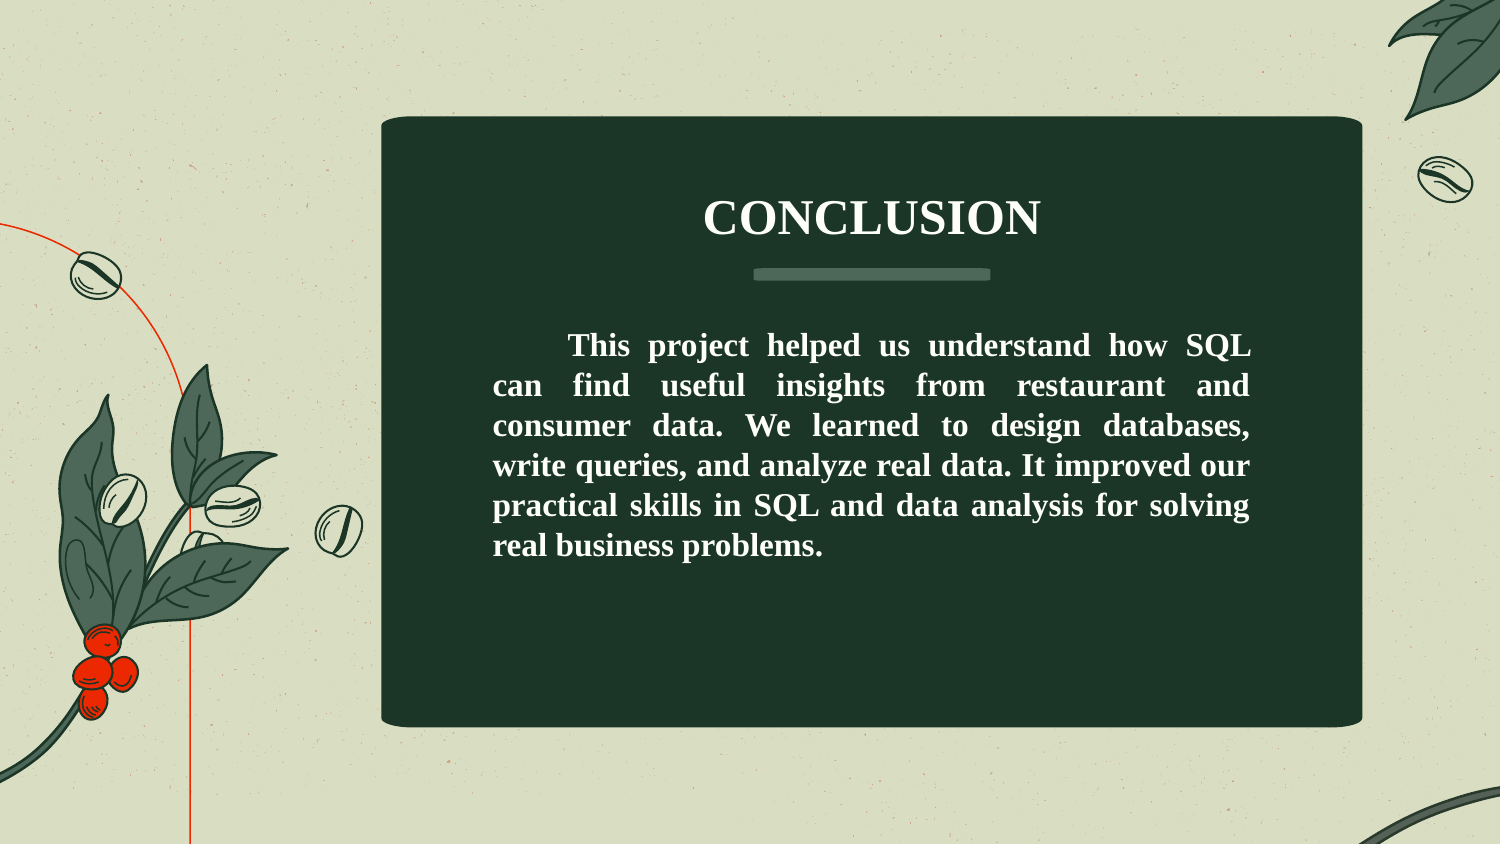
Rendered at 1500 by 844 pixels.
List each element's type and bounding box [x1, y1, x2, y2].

picture [0, 0, 1500, 844]
picture [1382, 797, 1500, 844]
text_box [381, 116, 1363, 728]
text_box [0, 219, 372, 844]
